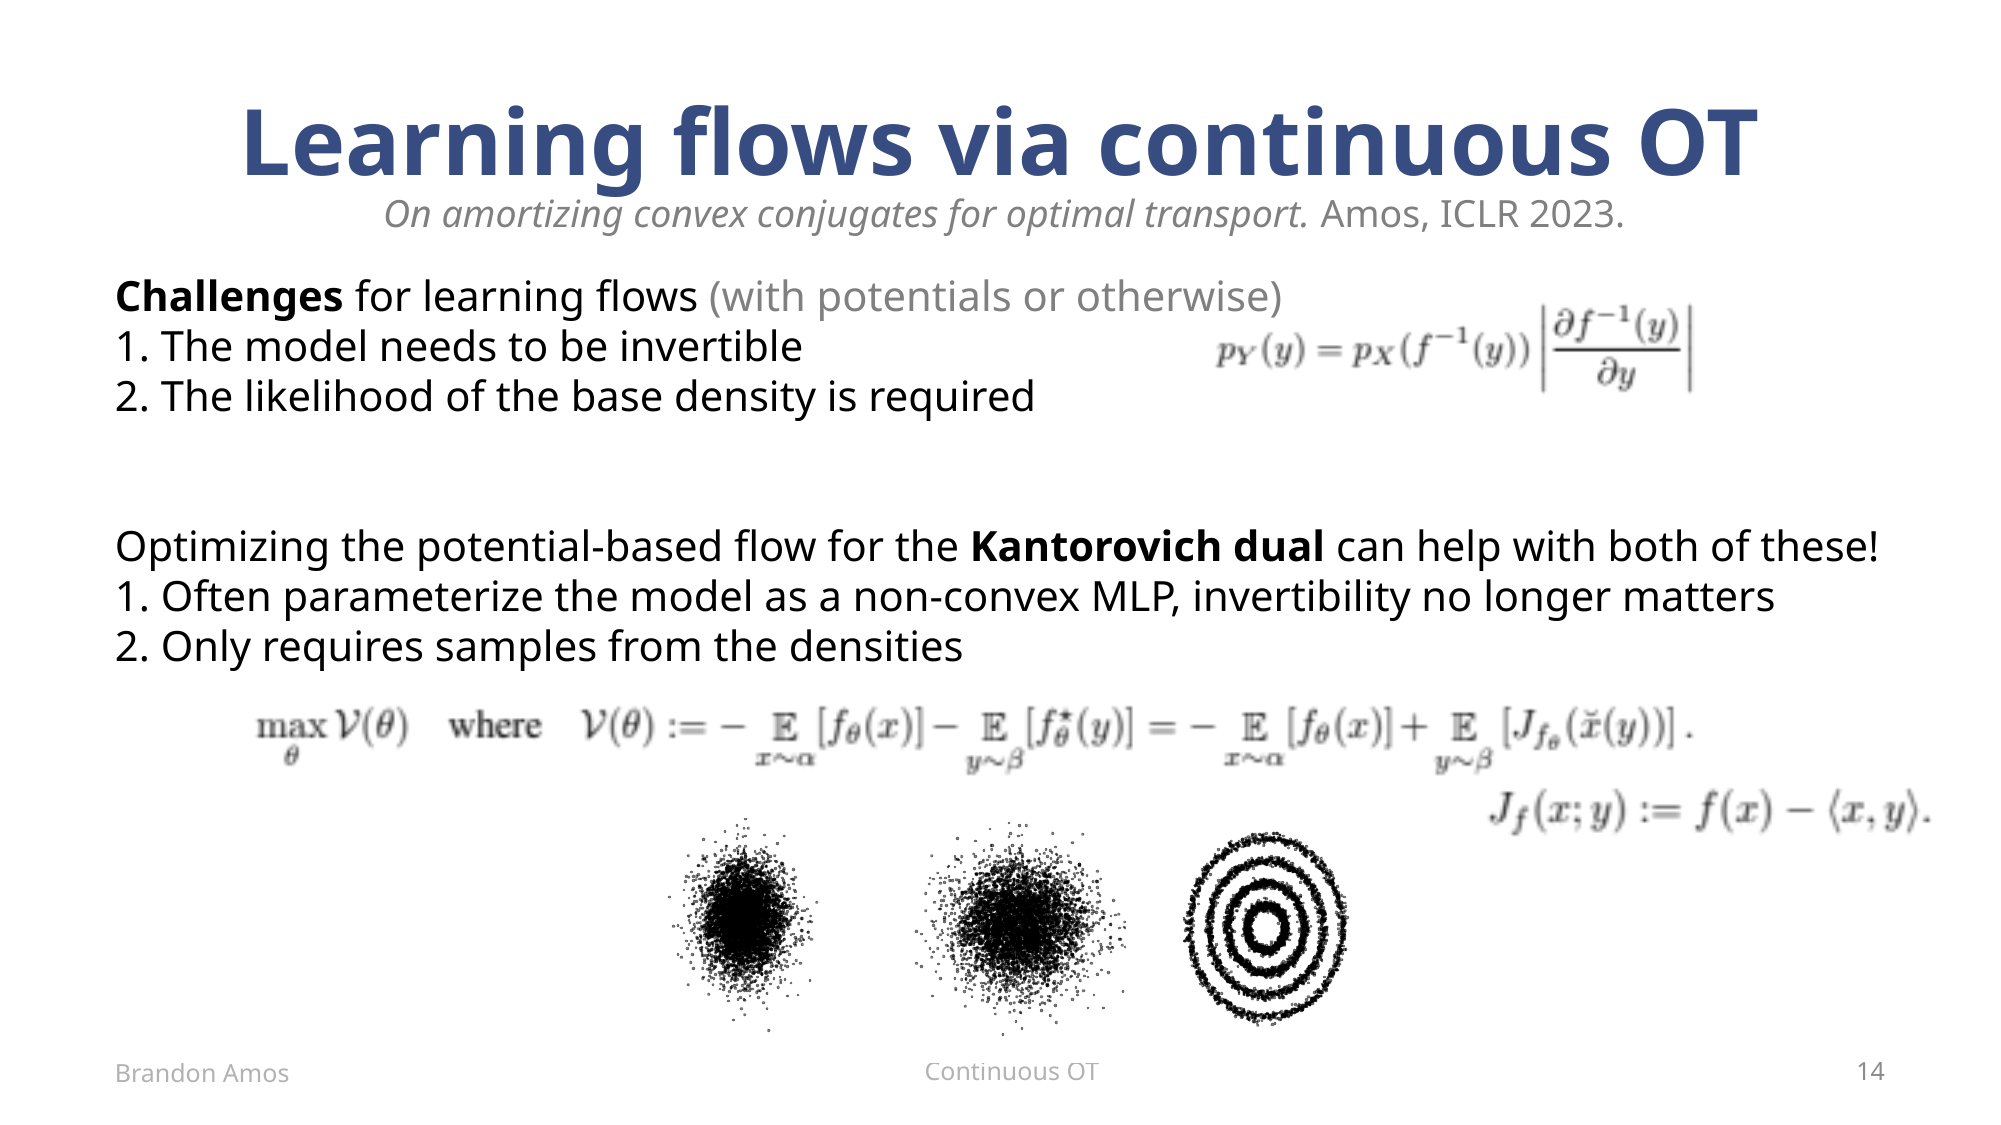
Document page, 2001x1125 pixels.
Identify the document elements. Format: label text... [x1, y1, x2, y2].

title Learning flows via continuous OT [99, 45, 1900, 233]
footer Continuous OT [590, 1042, 1433, 1103]
slide_number 14 [1433, 1042, 1900, 1103]
picture [1204, 282, 1722, 404]
text_box On amortizing convex conjugates for optimal transport. Amos, ICLR 2023. [331, 182, 1677, 243]
slide_number Brandon Amos [99, 1042, 567, 1103]
picture [623, 805, 1395, 1063]
picture [1476, 781, 1940, 857]
picture [233, 686, 1703, 780]
list Challenges for learning flows (with potentials or otherwise) 1. The model needs to be invertible 2. The likelihood of the base density is required Optimizing the potential-based flow for the Kantorovich dual can help with both of these! 1. Often parameterize the model as a non-convex MLP, invertibility no longer matters 2. Only requires samples from the densities [99, 262, 1900, 1005]
